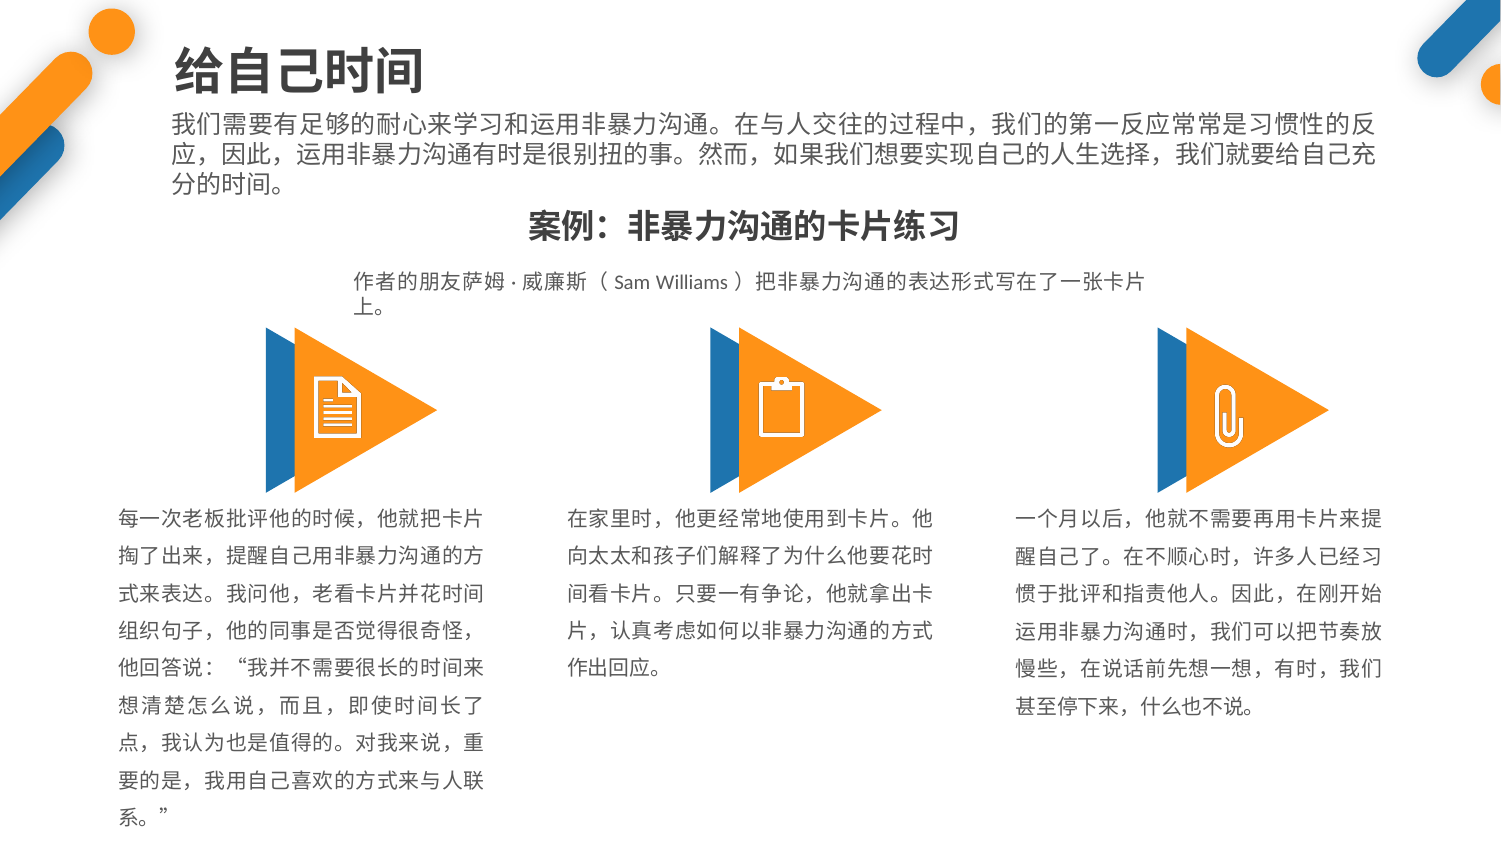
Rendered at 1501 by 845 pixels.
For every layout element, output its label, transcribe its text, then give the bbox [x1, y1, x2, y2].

text_box 作者的朋友萨姆·威廉斯（Sam Williams）把非暴力沟通的表达形式写在了一张卡片上。 [354, 268, 1147, 319]
text_box 我们需要有足够的耐心来学习和运用非暴力沟通。在与人交往的过程中，我们的第一反应常常是习惯性的反应，因此，运用非暴力沟通有时是很别扭的事。然而，如果我们想要实现自己的人生选择，我们就要给自己充分的时间。 [171, 108, 1377, 199]
text_box 案例：非暴力沟通的卡片练习 [360, 205, 1129, 246]
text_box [117, 327, 1383, 792]
text_box 给自己时间 [159, 32, 1046, 108]
picture [1193, 380, 1265, 453]
picture [300, 370, 374, 444]
picture [746, 371, 818, 443]
